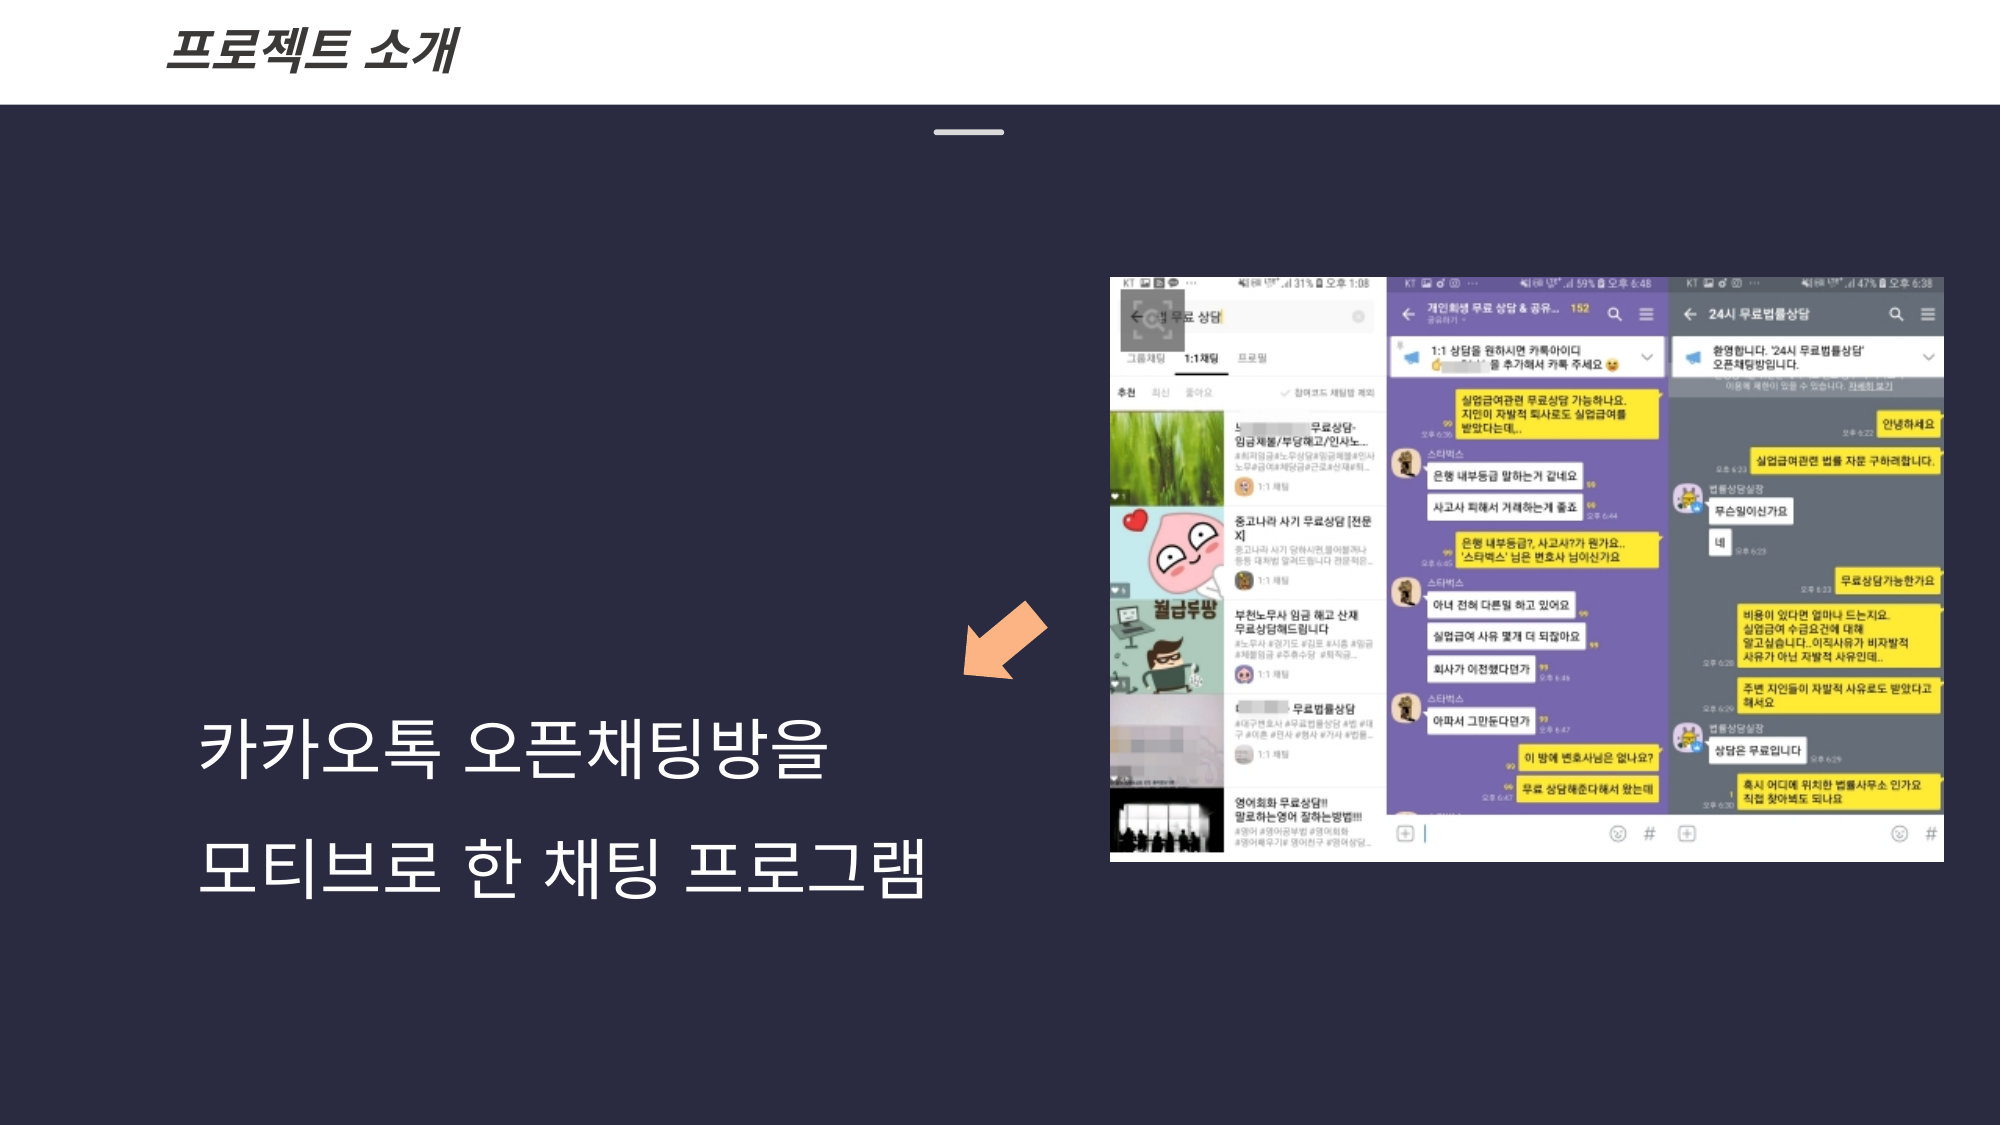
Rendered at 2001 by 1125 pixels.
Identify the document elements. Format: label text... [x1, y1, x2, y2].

picture [1110, 277, 1944, 862]
text_box [962, 599, 1050, 681]
text_box [932, 128, 1006, 137]
text_box 카카오톡 오픈채팅방을 모티브로 한 채팅 프로그램 [183, 660, 946, 915]
text_box 프로젝트 소개 [0, 0, 2000, 106]
